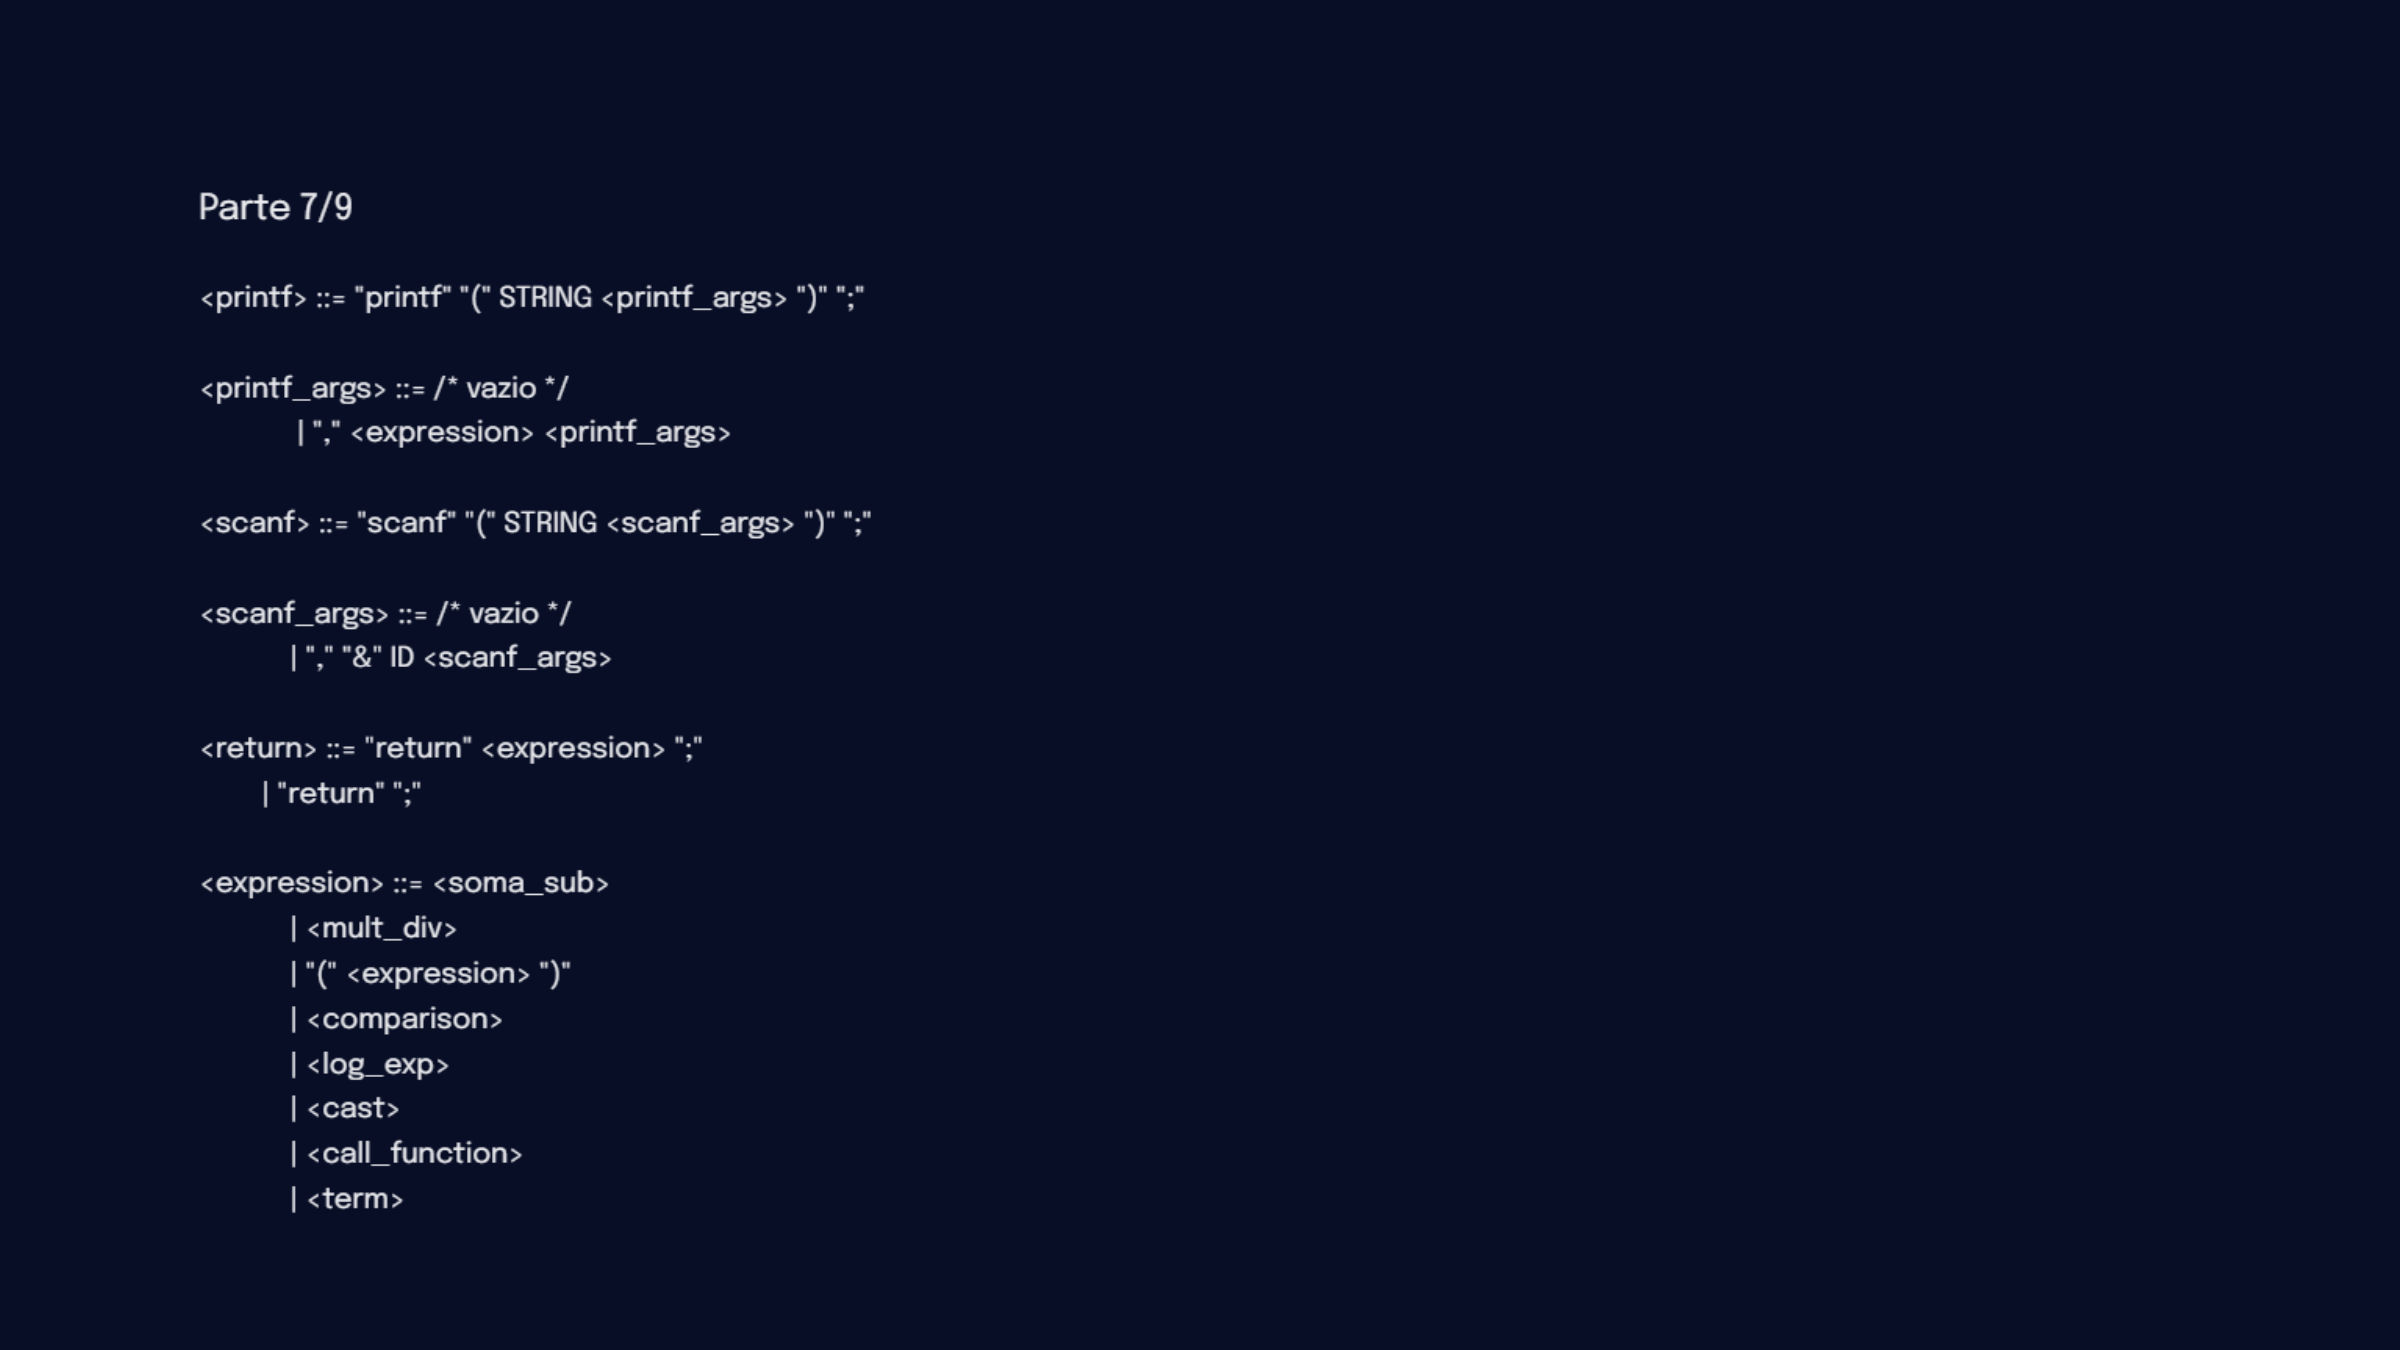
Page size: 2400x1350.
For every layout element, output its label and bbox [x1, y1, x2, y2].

picture [148, 147, 2392, 1348]
